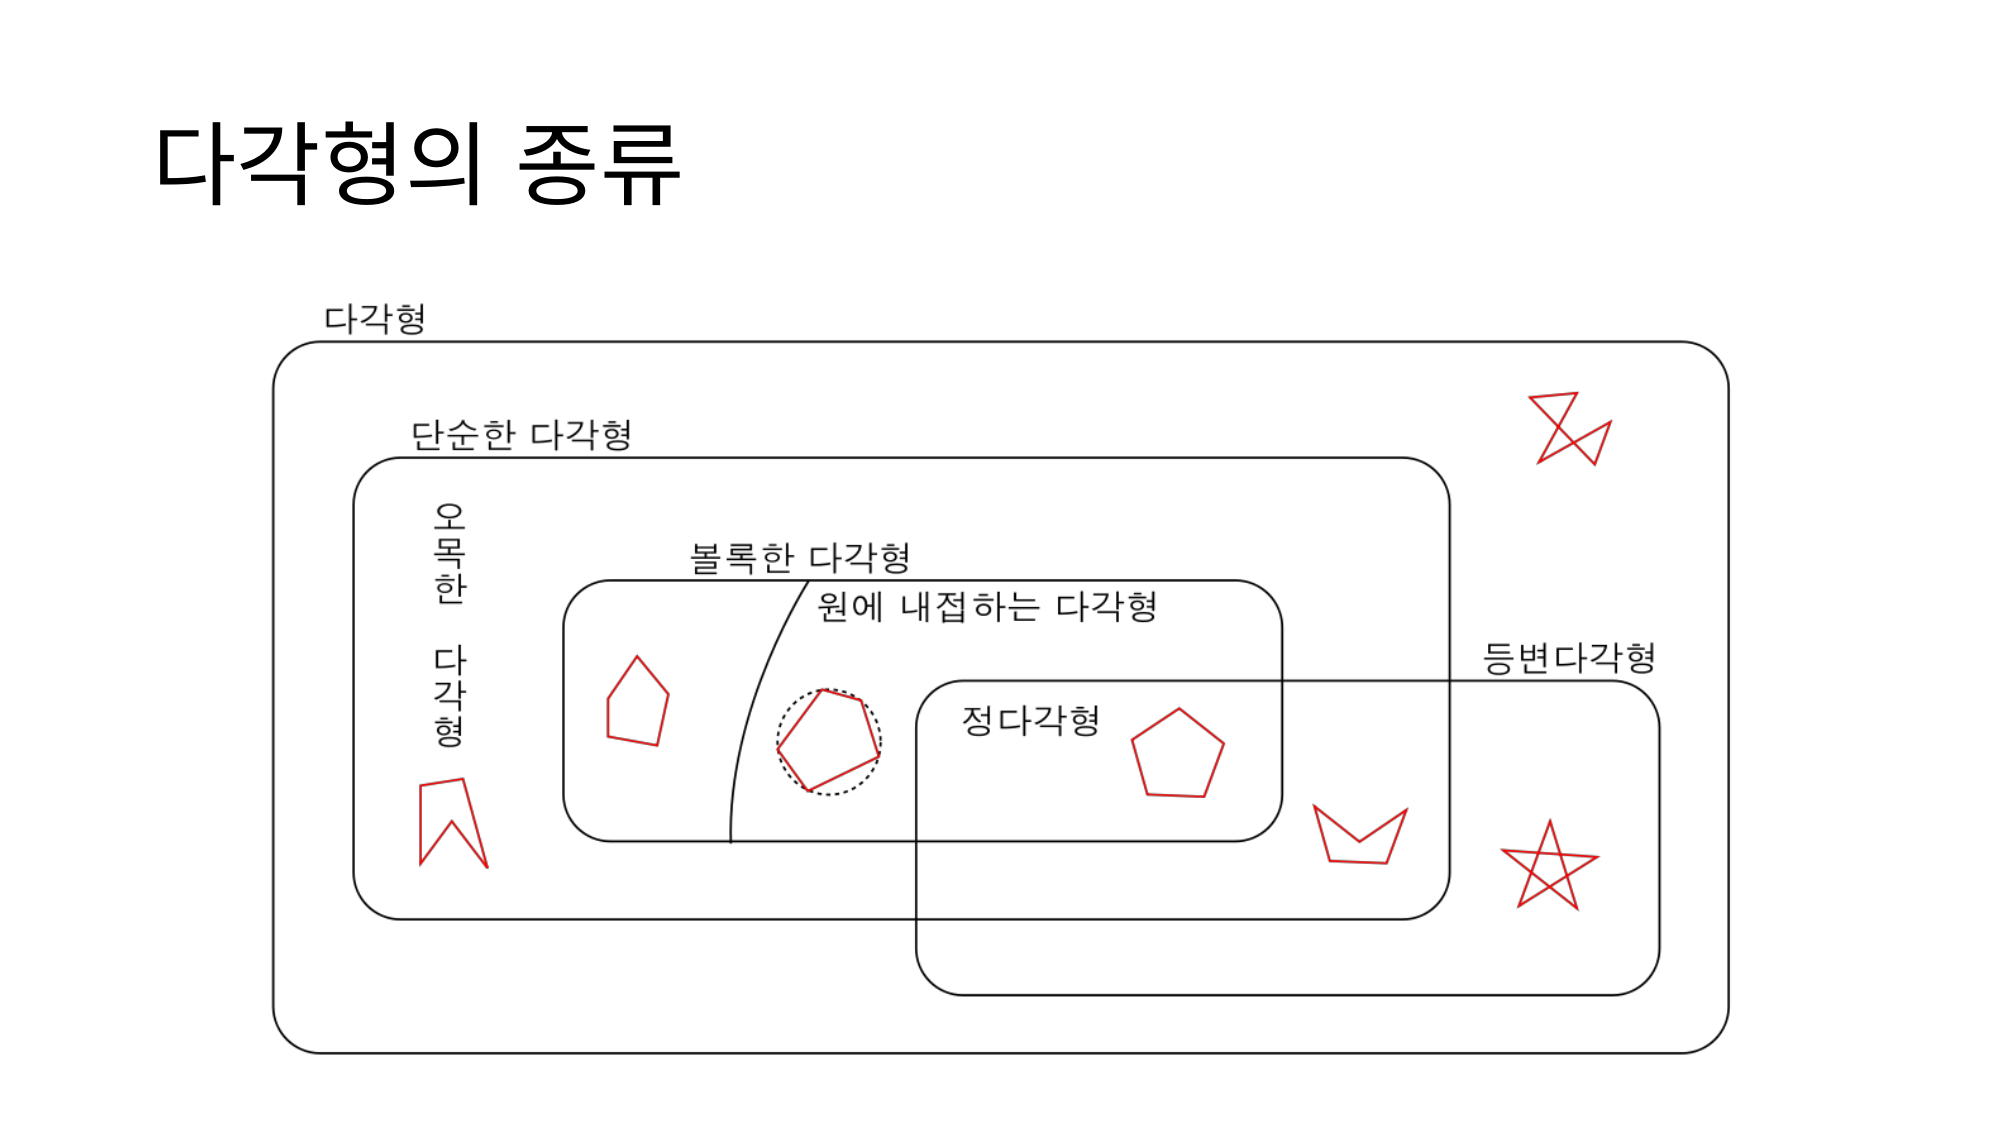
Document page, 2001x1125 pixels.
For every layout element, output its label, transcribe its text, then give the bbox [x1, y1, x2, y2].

title 다각형의 종류 [137, 59, 1863, 278]
picture [241, 277, 1759, 1080]
